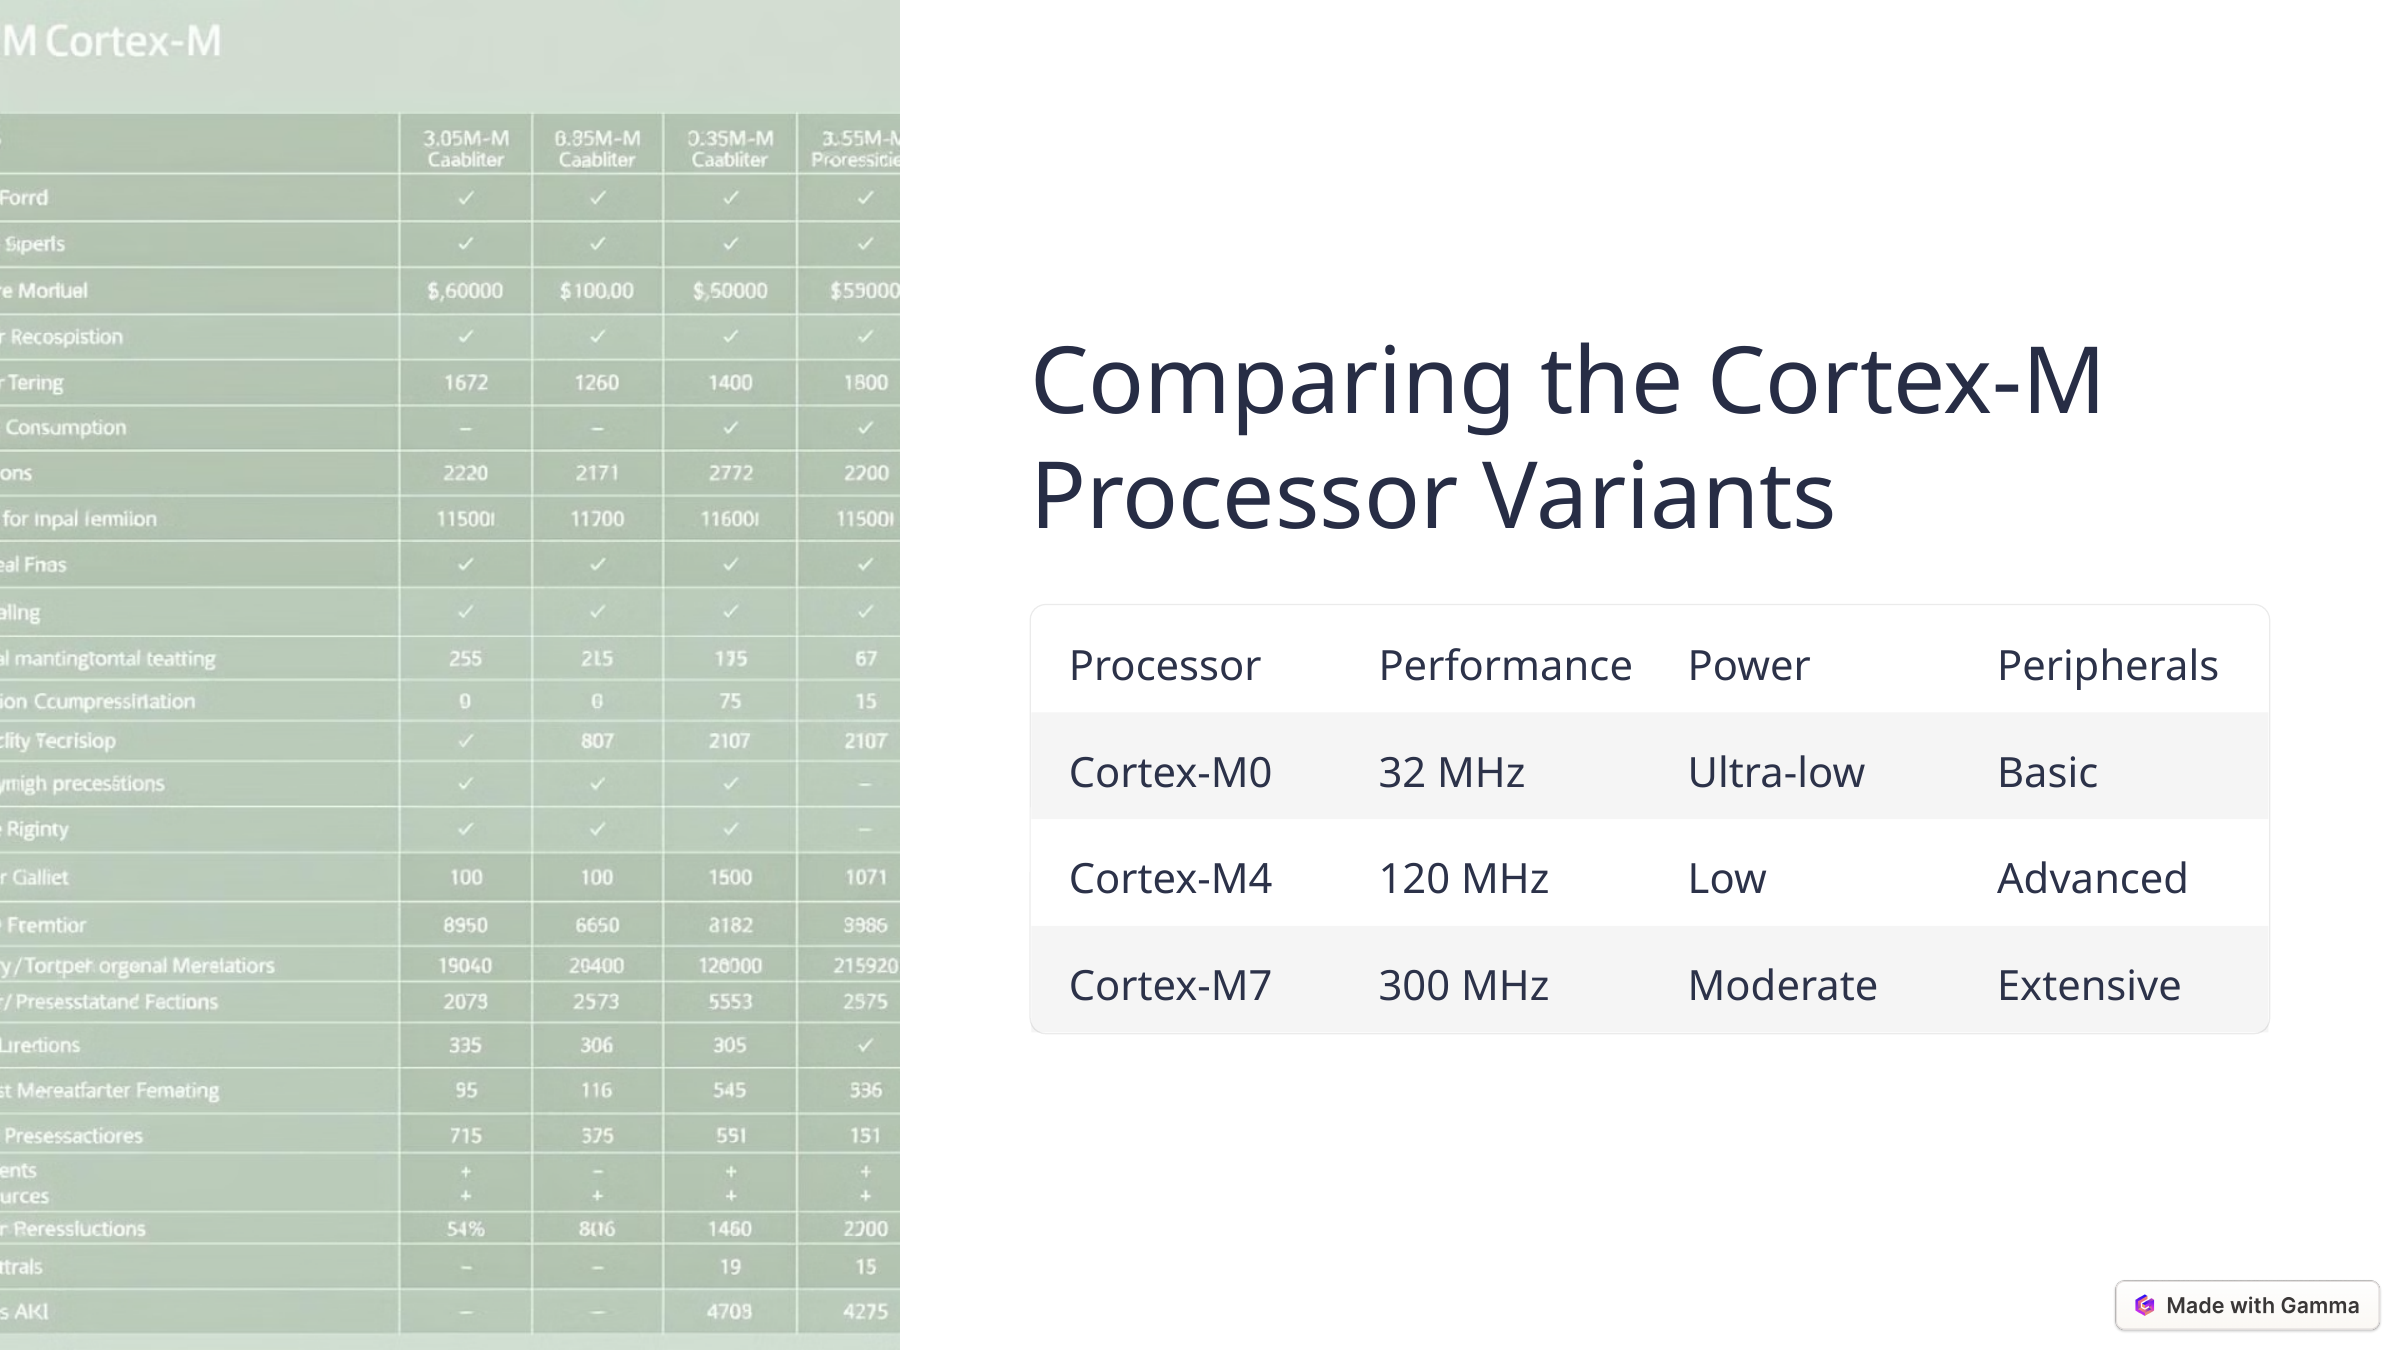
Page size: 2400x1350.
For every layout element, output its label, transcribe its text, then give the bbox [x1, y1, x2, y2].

text_box Advanced [1997, 842, 2232, 903]
text_box Cortex-M7 [1068, 949, 1303, 1009]
picture [0, 0, 900, 1350]
text_box Basic [1997, 736, 2232, 796]
text_box 120 MHz [1378, 842, 1613, 903]
text_box [1031, 925, 2269, 1033]
text_box 300 MHz [1378, 949, 1613, 1009]
text_box Extensive [1997, 949, 2232, 1009]
text_box Cortex-M4 [1068, 842, 1303, 903]
text_box Comparing the Cortex-M Processor Variants [1030, 316, 2270, 549]
picture [2106, 1271, 2389, 1339]
text_box Moderate [1687, 949, 1922, 1009]
text_box Cortex-M0 [1068, 736, 1303, 796]
text_box Low [1687, 842, 1922, 903]
text_box Ultra-low [1687, 736, 1922, 796]
text_box Power [1687, 629, 1922, 689]
text_box 32 MHz [1378, 736, 1613, 796]
text_box Peripherals [1997, 629, 2232, 689]
text_box Processor [1068, 629, 1303, 689]
text_box Performance [1378, 629, 1613, 689]
text_box [1031, 712, 2269, 819]
text_box [1031, 819, 2269, 925]
text_box [1031, 605, 2269, 712]
